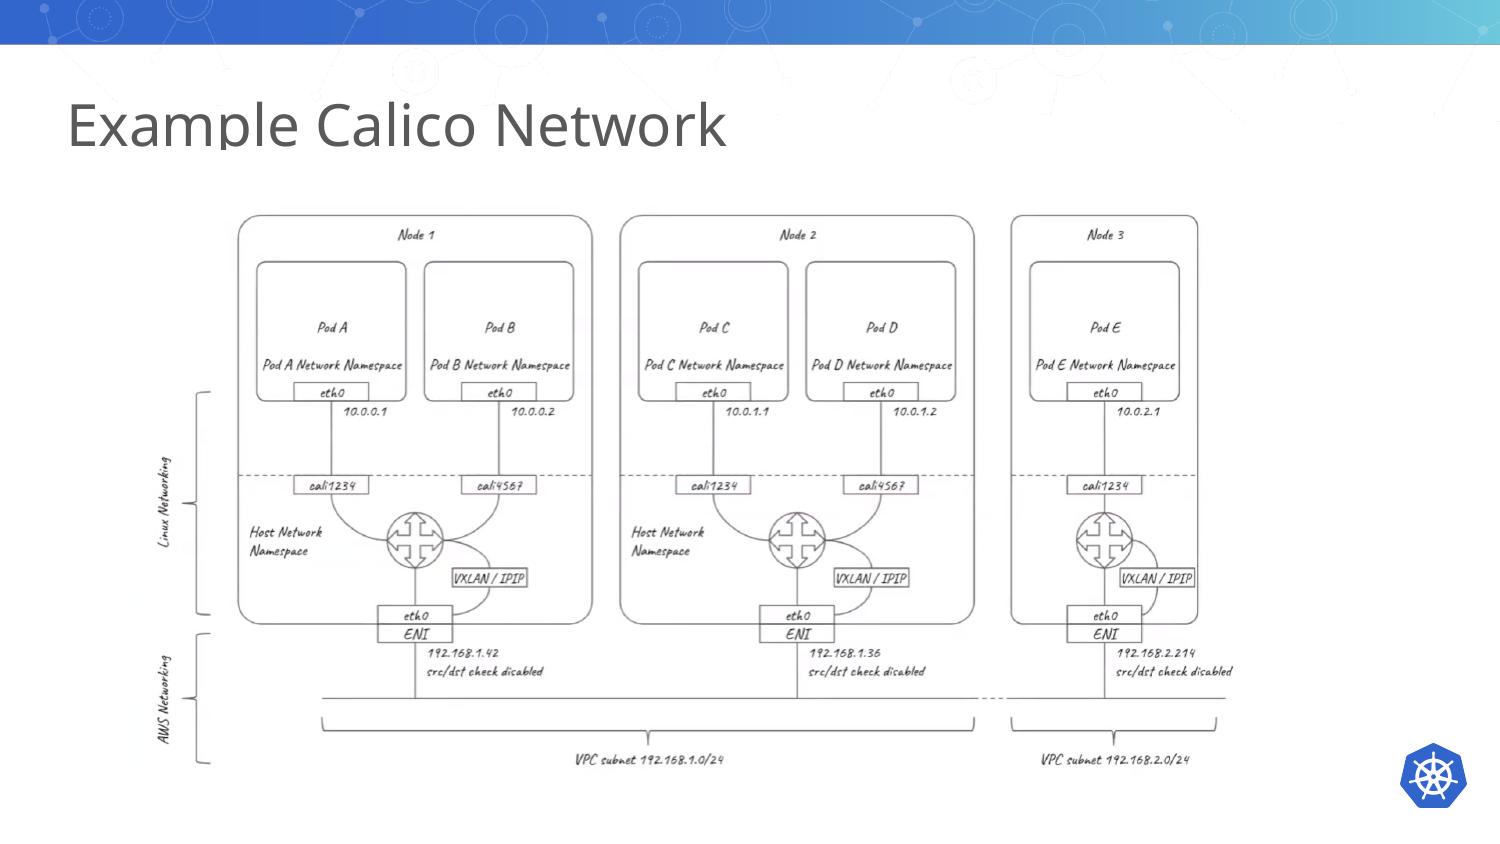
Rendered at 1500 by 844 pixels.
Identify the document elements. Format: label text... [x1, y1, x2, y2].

title Example Calico Network [51, 72, 1449, 167]
picture [0, 0, 1500, 844]
